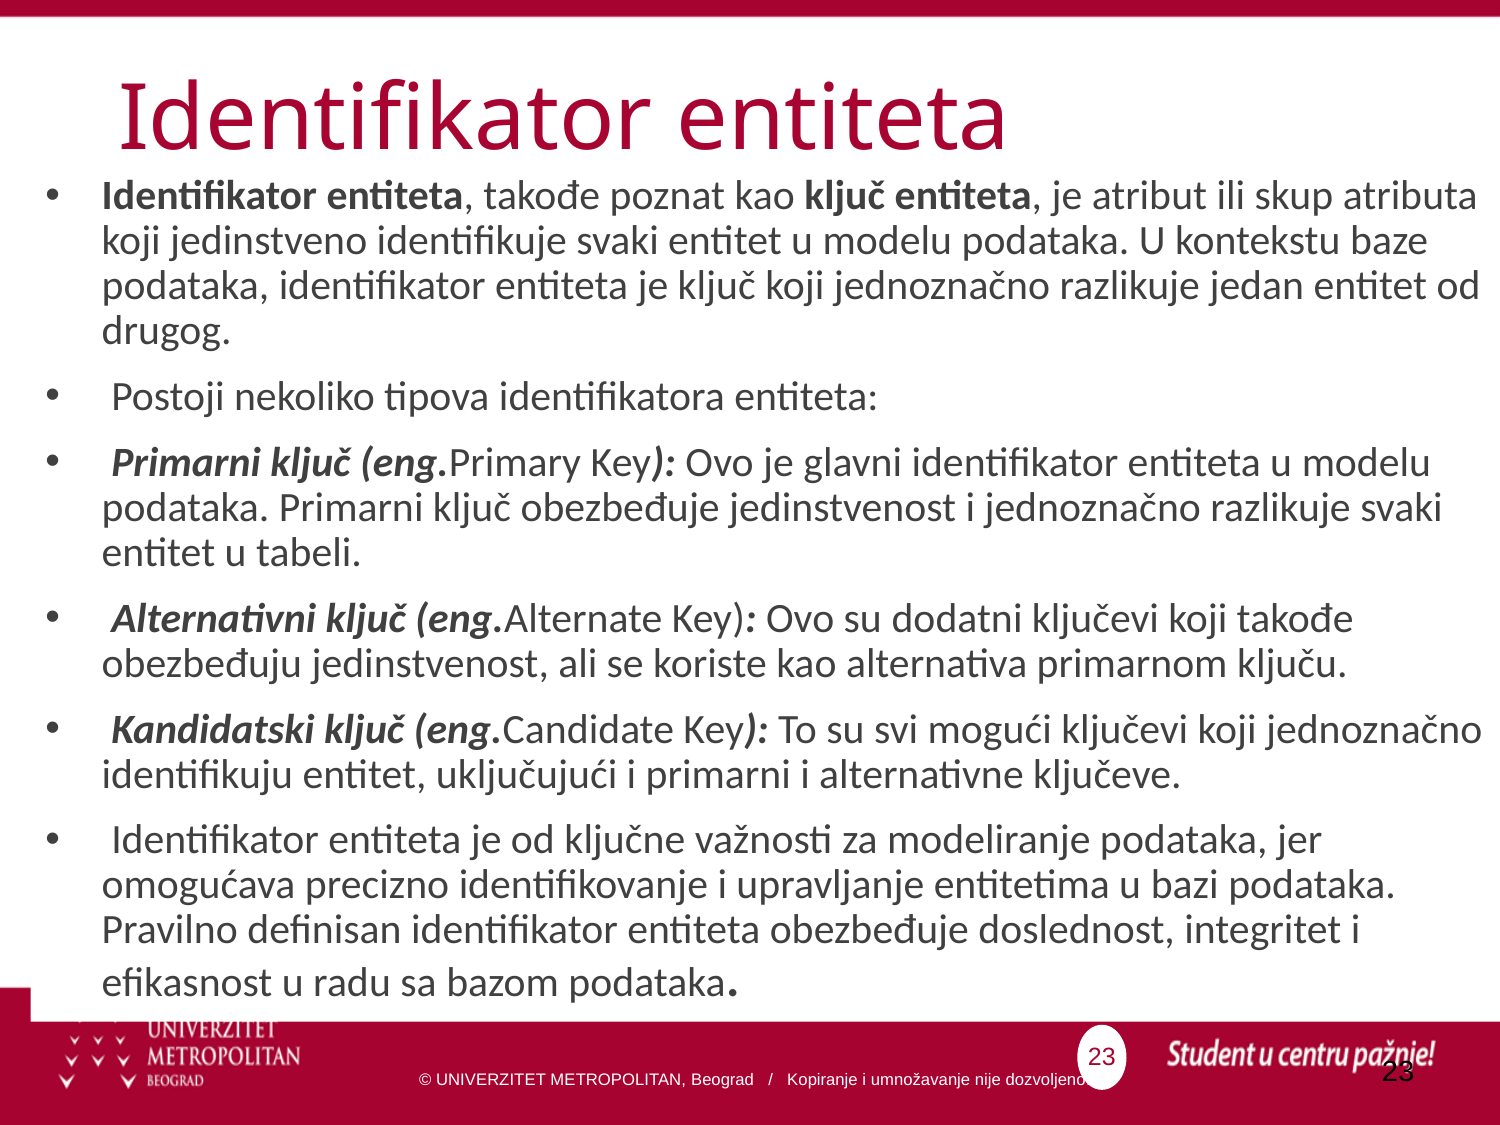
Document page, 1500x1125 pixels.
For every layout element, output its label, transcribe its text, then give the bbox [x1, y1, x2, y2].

list Identifikator entiteta, takođe poznat kao ključ entiteta, je atribut ili skup atributa koji jedinstveno identifikuje svaki entitet u modelu podataka. U kontekstu baze podataka, identifikator entiteta je ključ koji jednoznačno razlikuje jedan entitet od drugog. Postoji nekoliko tipova identifikatora entiteta: Primarni ključ (eng.Primary Key): Ovo je glavni identifikator entiteta u modelu podataka. Primarni ključ obezbeđuje jedinstvenost i jednoznačno razlikuje svaki entitet u tabeli. Alternativni ključ (eng.Alternate Key): Ovo su dodatni ključevi koji takođe obezbeđuju jedinstvenost, ali se koriste kao alternativa primarnom ključu. Kandidatski ključ (eng.Candidate Key): To su svi mogući ključevi koji jednoznačno identifikuju entitet, uključujući i primarni i alternativne ključeve. Identifikator entiteta je od ključne važnosti za modeliranje podataka, jer omogućava precizno identifikovanje i upravljanje entitetima u bazi podataka. Pravilno definisan identifikator entiteta obezbeđuje doslednost, integritet i efikasnost u radu sa bazom podataka. . [30, 166, 1500, 1022]
title Identifikator entiteta [103, 63, 1397, 166]
slide_number 23 [1367, 1045, 1500, 1103]
picture [0, 0, 1500, 1125]
